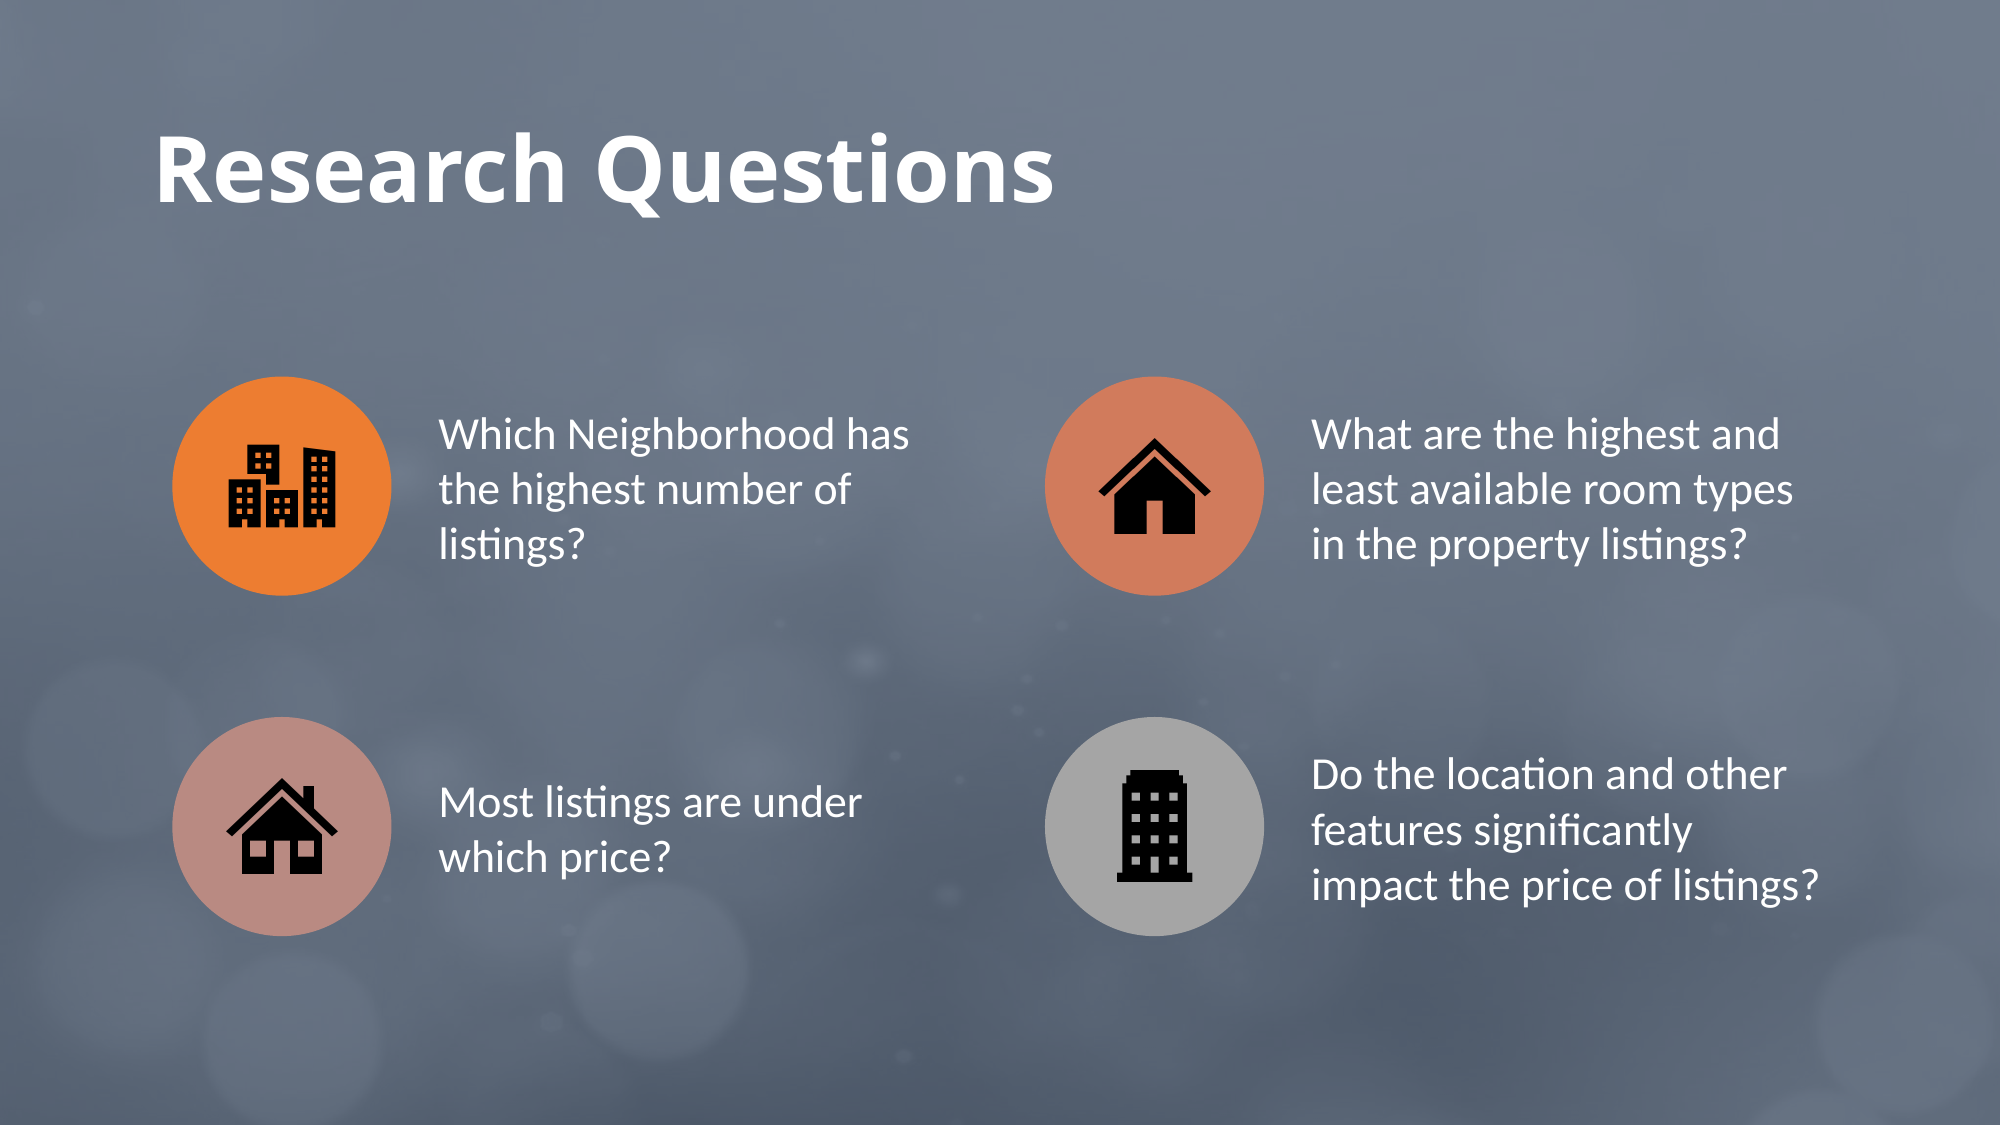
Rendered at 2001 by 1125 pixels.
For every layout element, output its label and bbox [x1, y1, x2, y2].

text_box [137, 299, 1863, 1014]
picture [0, 0, 2000, 1125]
